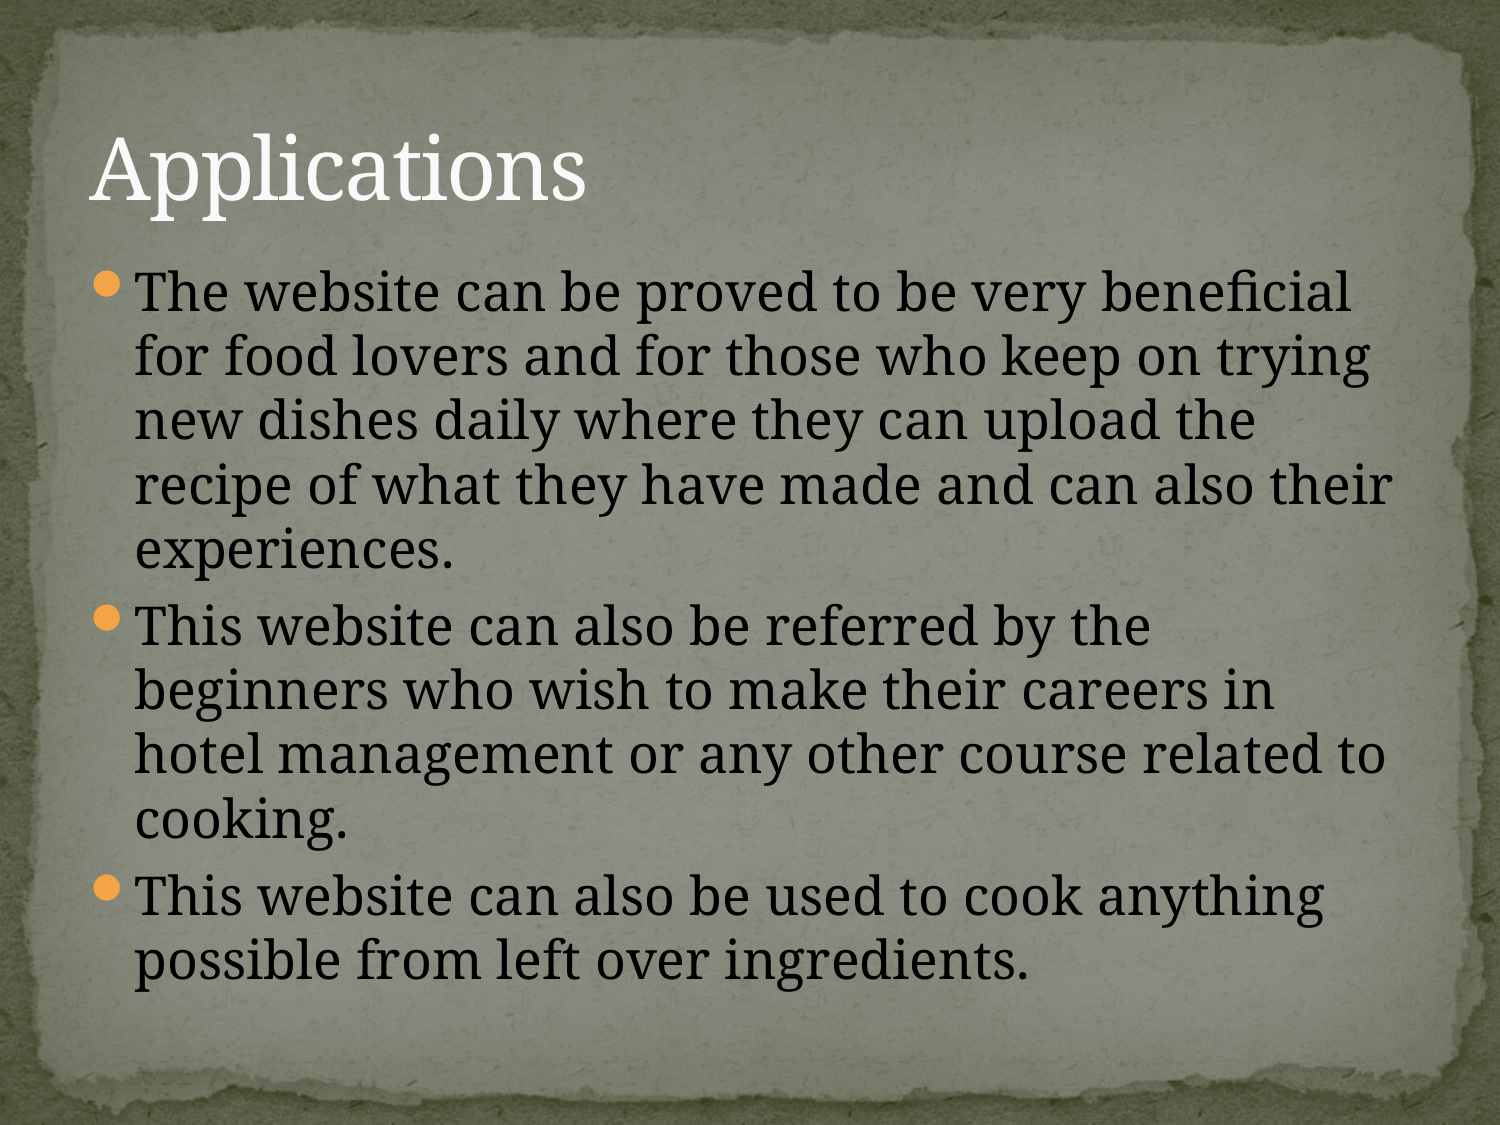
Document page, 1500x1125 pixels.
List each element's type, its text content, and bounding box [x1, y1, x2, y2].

list The website can be proved to be very beneficial for food lovers and for those who keep on trying new dishes daily where they can upload the recipe of what they have made and can also their experiences. This website can also be referred by the beginners who wish to make their careers in hotel management or any other course related to cooking. This website can also be used to cook anything possible from left over ingredients. [75, 249, 1425, 1000]
title Applications [74, 24, 1425, 225]
